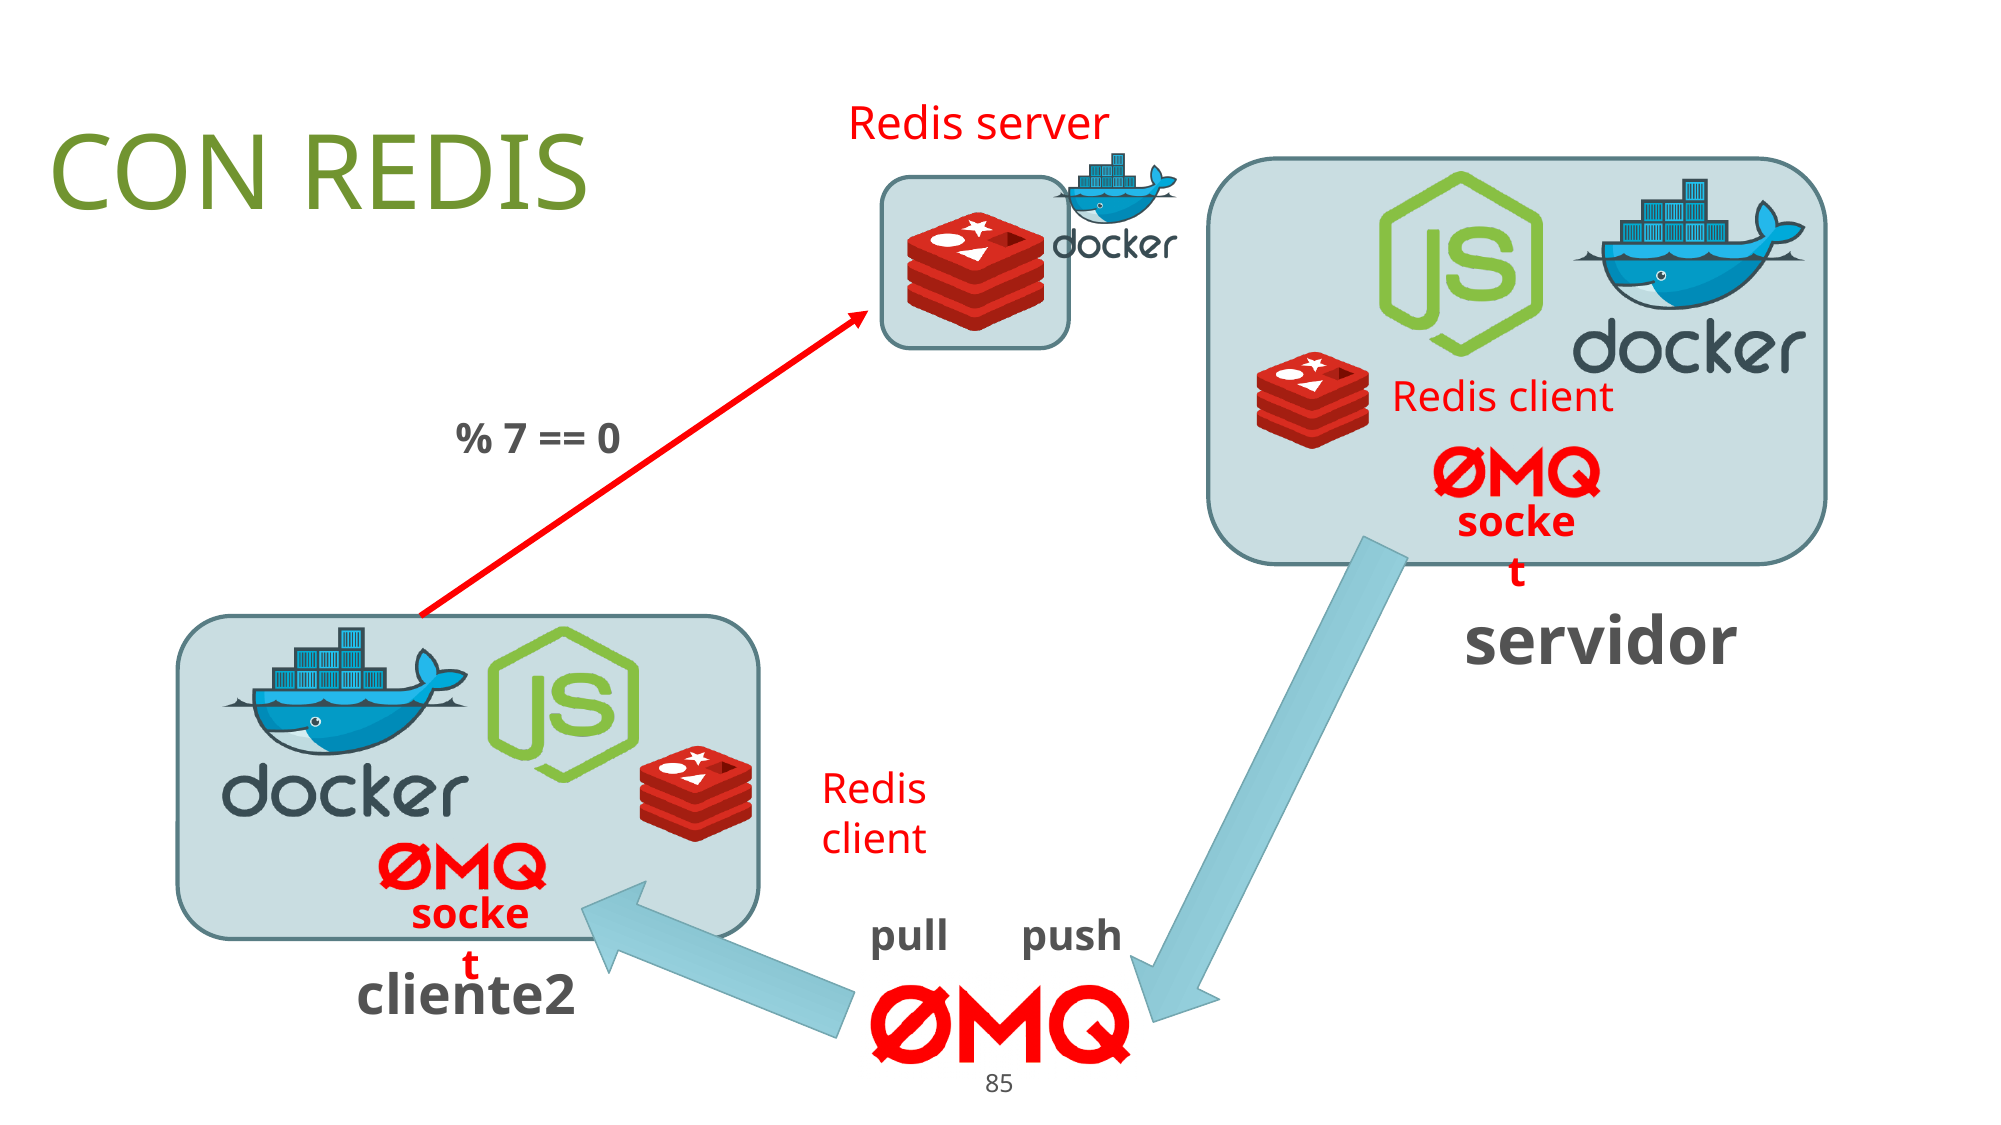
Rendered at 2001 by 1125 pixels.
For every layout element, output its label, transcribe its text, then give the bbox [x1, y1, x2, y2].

text_box [175, 617, 761, 942]
text_box push [1000, 901, 1144, 966]
text_box Redis server [832, 85, 1126, 156]
text_box [1694, 156, 1794, 166]
text_box Con redis [43, 79, 1694, 256]
picture [1424, 436, 1609, 508]
text_box pull [849, 901, 970, 966]
text_box socket [388, 899, 553, 995]
text_box servidor [1460, 584, 1751, 691]
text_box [420, 310, 869, 617]
text_box [1133, 535, 1409, 1023]
picture [902, 147, 1189, 335]
picture [1253, 124, 1826, 452]
text_box [1206, 211, 1828, 567]
picture [206, 615, 755, 846]
text_box Redis client [756, 754, 993, 870]
picture [370, 833, 555, 899]
slide_number 85 [968, 1080, 1031, 1111]
text_box socket [1435, 508, 1599, 603]
text_box [879, 256, 1071, 351]
text_box Redis client [1372, 389, 1642, 428]
picture [857, 969, 1144, 1080]
text_box [580, 880, 856, 1039]
text_box cliente2 [341, 959, 600, 1036]
